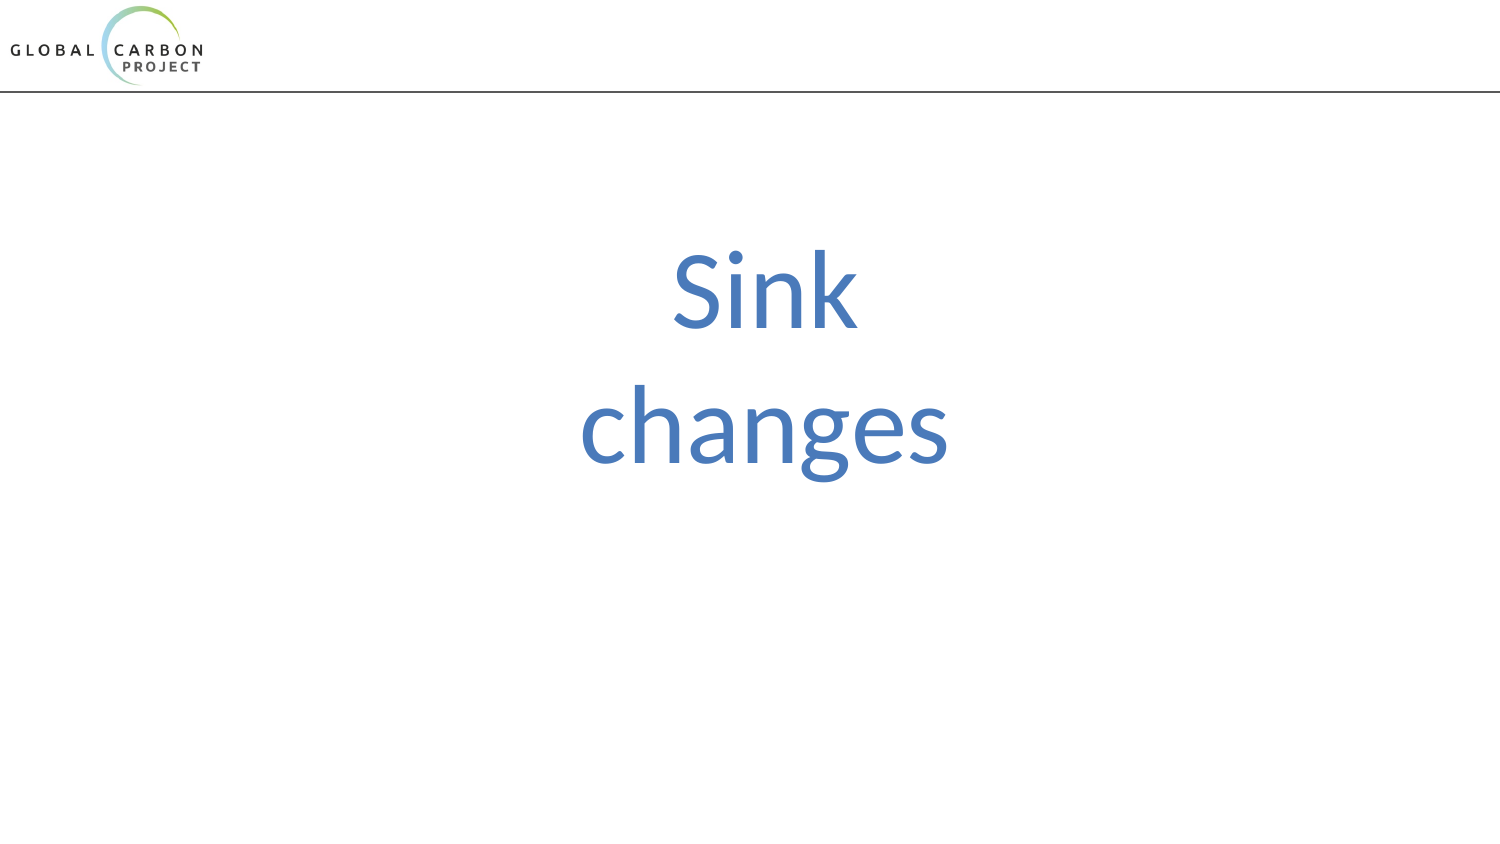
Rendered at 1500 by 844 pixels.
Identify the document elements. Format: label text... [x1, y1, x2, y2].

picture [0, 0, 215, 91]
text_box Sink changes [439, 209, 1092, 494]
